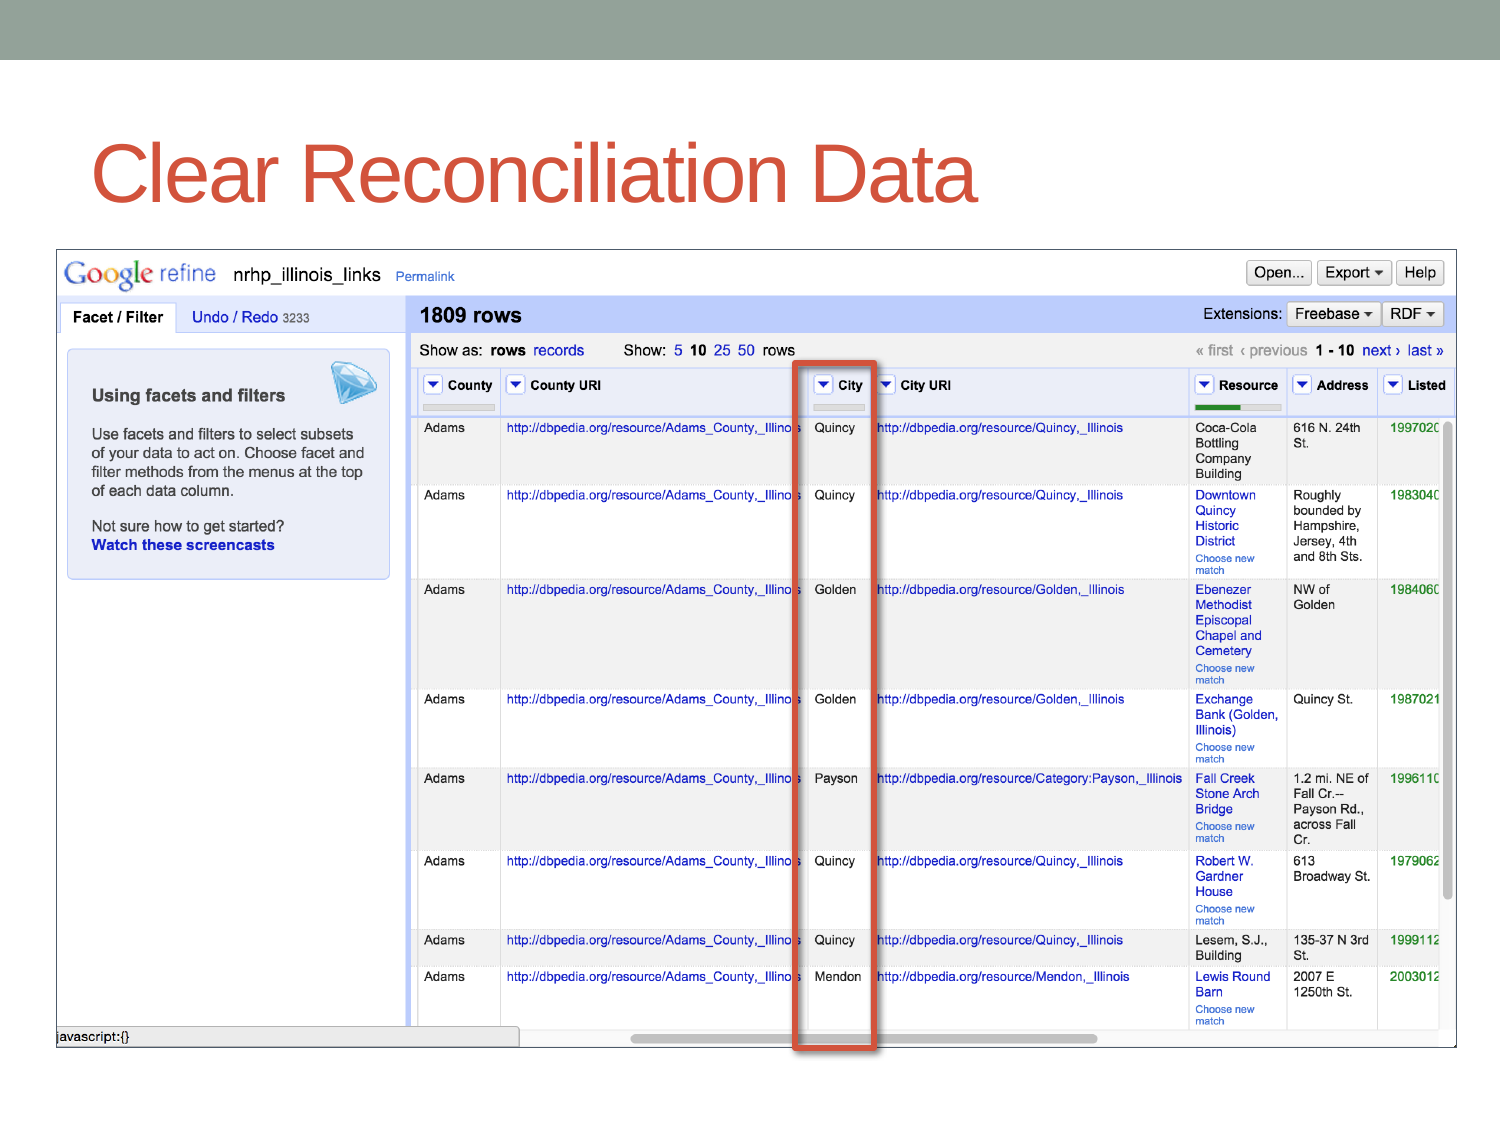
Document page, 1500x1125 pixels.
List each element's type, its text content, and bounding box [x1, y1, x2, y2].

title Clear Reconciliation Data [75, 87, 1425, 246]
picture [55, 249, 1457, 1048]
